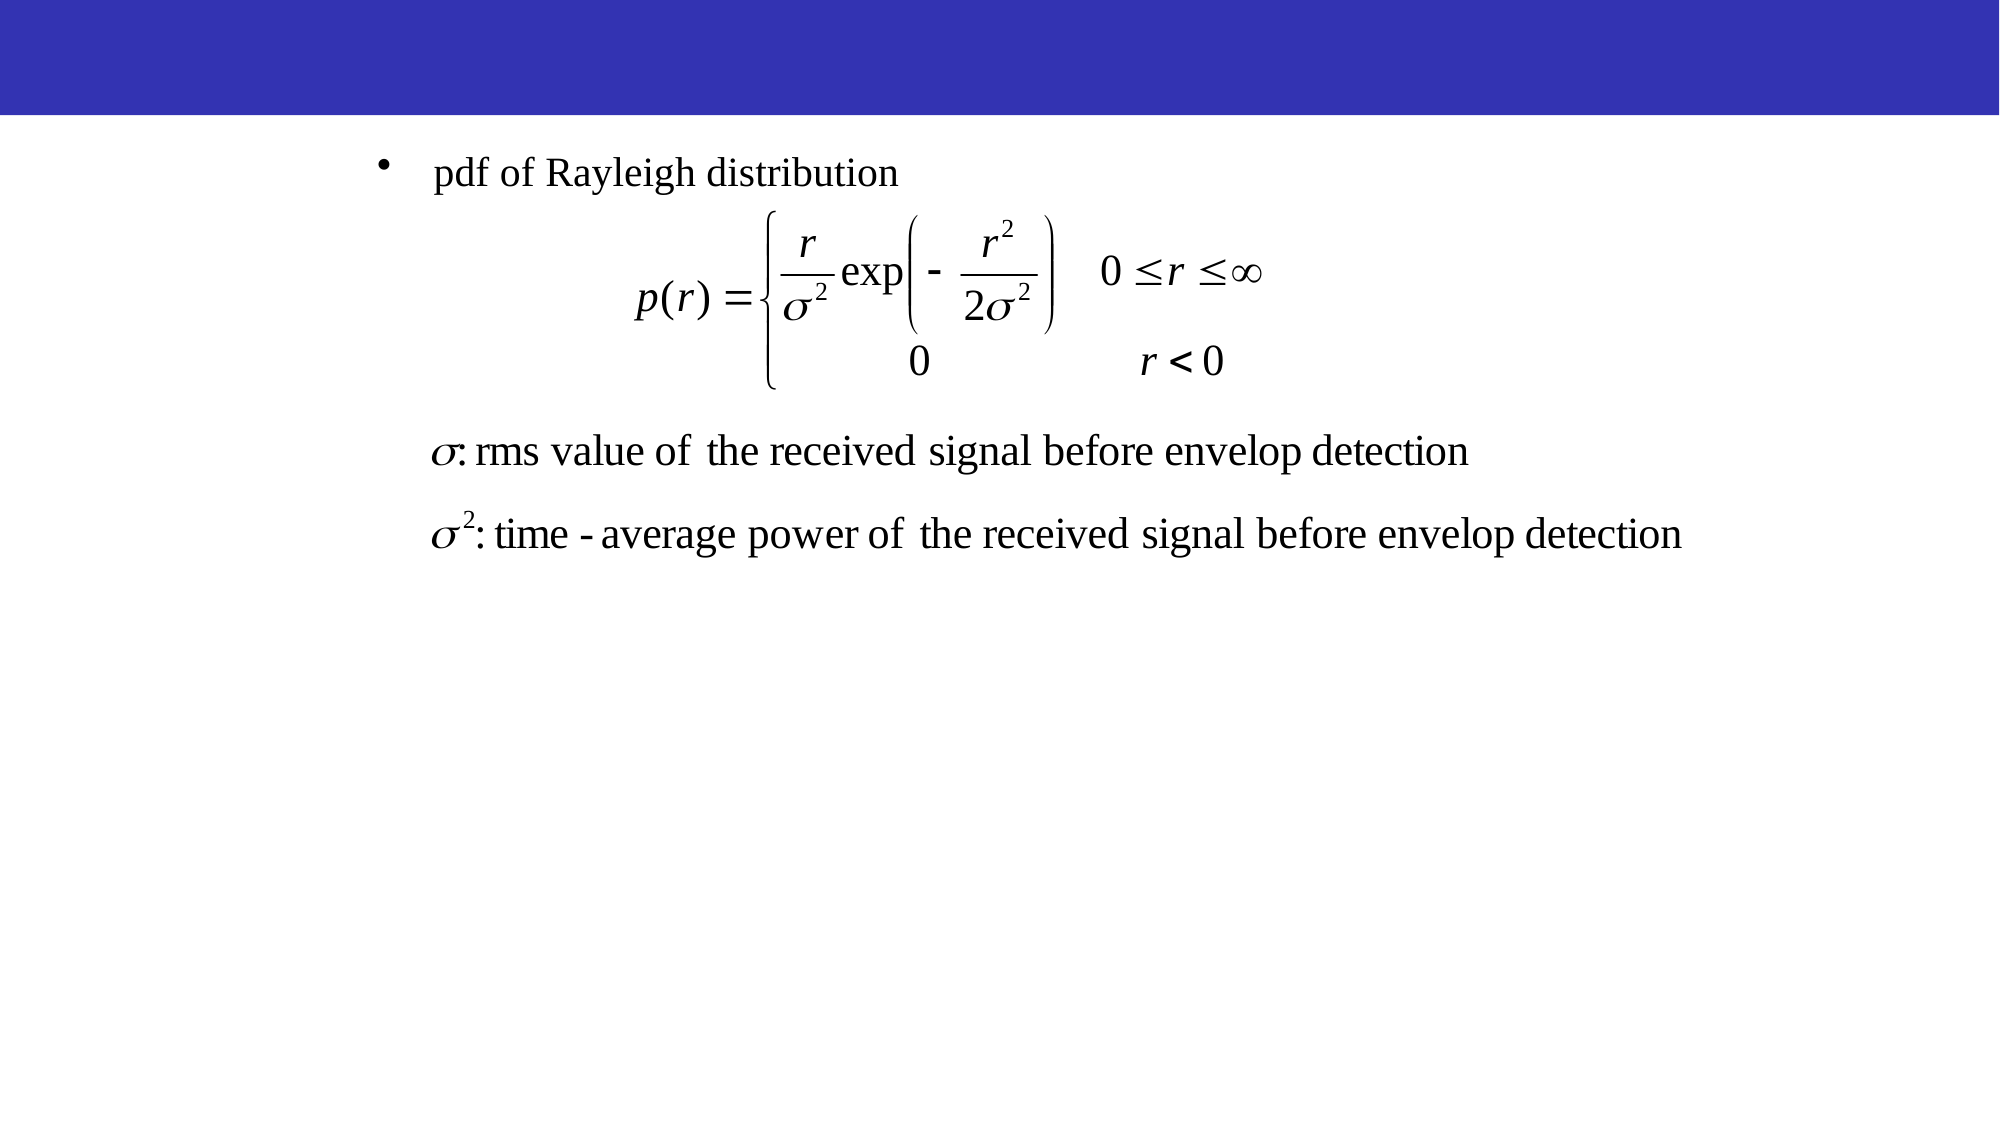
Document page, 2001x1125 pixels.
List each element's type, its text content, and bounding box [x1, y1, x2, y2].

text_box pdf of Rayleigh distribution [362, 137, 1638, 475]
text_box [424, 424, 1484, 485]
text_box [424, 499, 1694, 568]
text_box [624, 199, 1271, 401]
